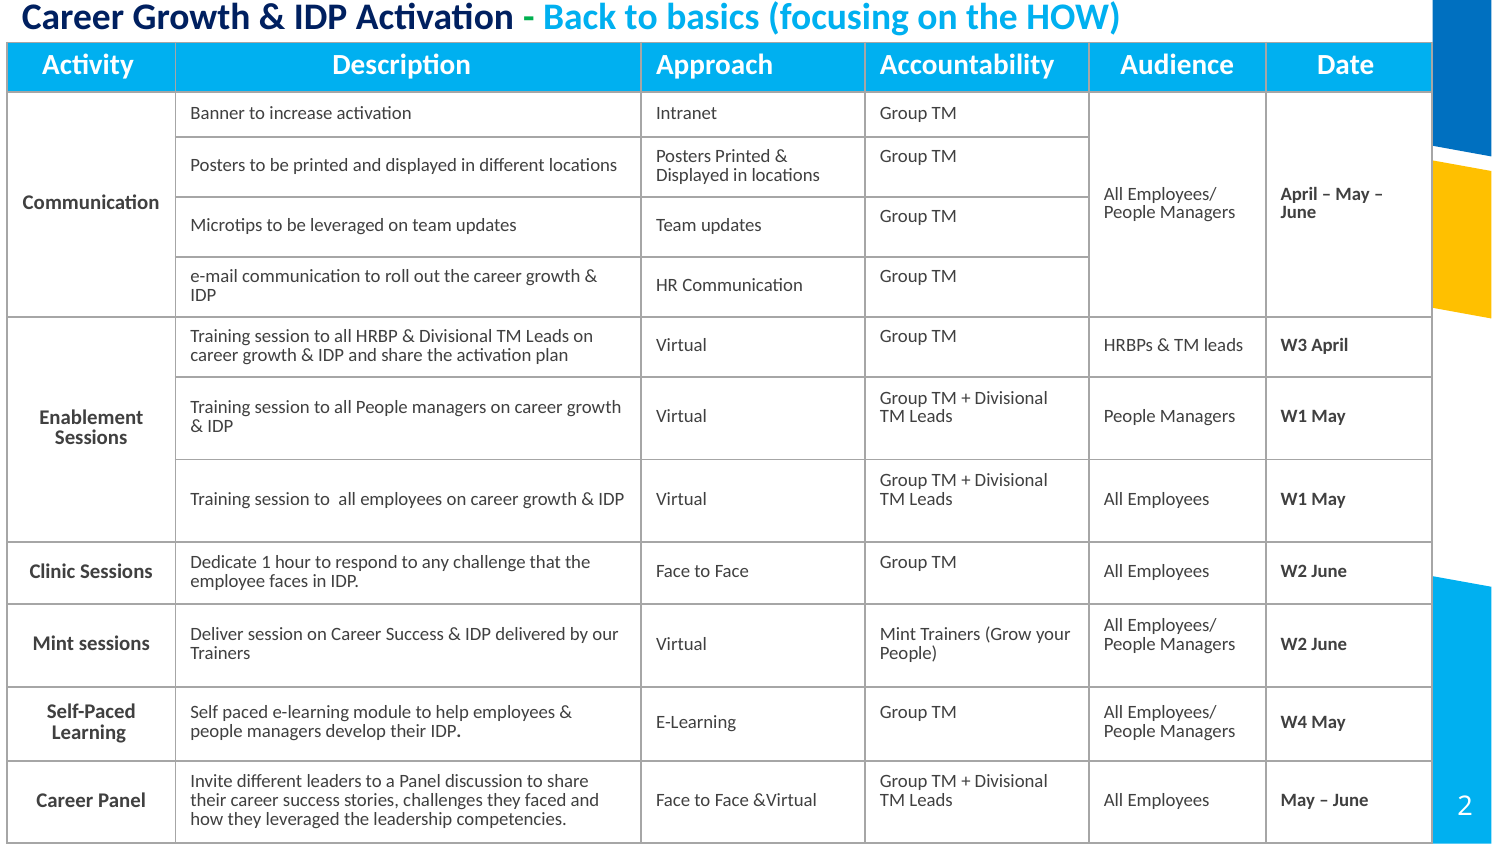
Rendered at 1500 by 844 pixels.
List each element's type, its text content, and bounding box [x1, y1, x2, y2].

table_cell Group TM + Divisional TM Leads [866, 378, 1088, 459]
table_header Description [176, 43, 640, 91]
table_cell All Employees/ People Managers [1090, 93, 1265, 316]
table_cell W1 May [1267, 460, 1431, 541]
table_cell Group TM [866, 258, 1088, 316]
table_cell Career Panel [8, 762, 175, 842]
table_cell Group TM + Divisional TM Leads [866, 460, 1088, 541]
table_cell Group TM + Divisional TM Leads [866, 762, 1088, 842]
table_cell Posters to be printed and displayed in different locations [176, 138, 640, 196]
table_cell Group TM [866, 688, 1088, 760]
table_cell May – June [1267, 762, 1431, 842]
table_header Date [1267, 43, 1431, 91]
table_cell E-Learning [642, 688, 864, 760]
table_cell Self paced e-learning module to help employees & people managers develop their IDP. [176, 688, 640, 760]
table_cell Virtual [642, 460, 864, 541]
table_cell HR Communication [642, 258, 864, 316]
table_cell Mint sessions [8, 605, 175, 686]
table_cell Enablement Sessions [8, 318, 175, 541]
table_cell All Employees [1090, 460, 1265, 541]
table_cell Posters Printed & Displayed in locations [642, 138, 864, 196]
table_cell e-mail communication to roll out the career growth & IDP [176, 258, 640, 316]
table_cell Virtual [642, 378, 864, 459]
table_cell Group TM [866, 318, 1088, 376]
table_cell Intranet [642, 93, 864, 136]
table_cell All Employees [1090, 543, 1265, 603]
table_cell Dedicate 1 hour to respond to any challenge that the employee faces in IDP. [176, 543, 640, 603]
table_cell W2 June [1267, 543, 1431, 603]
table_cell Training session to all HRBP & Divisional TM Leads on career growth & IDP and share the activation plan [176, 318, 640, 376]
text_box Career Growth & IDP Activation - Back to basics (focusing on the HOW) [7, 0, 1424, 42]
table_cell Group TM [866, 138, 1088, 196]
table_cell Clinic Sessions [8, 543, 175, 603]
table_cell Microtips to be leveraged on team updates [176, 198, 640, 256]
table_cell W2 June [1267, 605, 1431, 686]
table_cell Banner to increase activation [176, 93, 640, 136]
table_cell W1 May [1267, 378, 1431, 459]
table_header Activity [8, 43, 175, 91]
table_cell Deliver session on Career Success & IDP delivered by our Trainers [176, 605, 640, 686]
table_cell Self-Paced Learning [8, 688, 175, 760]
table_cell Group TM [866, 543, 1088, 603]
table_cell Training session to all People managers on career growth & IDP [176, 378, 640, 459]
table_cell Virtual [642, 605, 864, 686]
table_cell Group TM [866, 198, 1088, 256]
table_cell W3 April [1267, 318, 1431, 376]
table_cell Training session to all employees on career growth & IDP [176, 460, 640, 541]
table_cell All Employees/ People Managers [1090, 688, 1265, 760]
slide_number 2 [1435, 769, 1495, 844]
table_cell All Employees/ People Managers [1090, 605, 1265, 686]
table_cell Mint Trainers (Grow your People) [866, 605, 1088, 686]
table_cell W4 May [1267, 688, 1431, 760]
table_cell Team updates [642, 198, 864, 256]
table_cell HRBPs & TM leads [1090, 318, 1265, 376]
table_cell All Employees [1090, 762, 1265, 842]
table_cell Face to Face [642, 543, 864, 603]
table_cell April – May – June [1267, 93, 1431, 316]
table_header Approach [642, 43, 864, 91]
table_cell Invite different leaders to a Panel discussion to share their career success stories, challenges they faced and how they leveraged the leadership competencies. [176, 762, 640, 842]
table_cell Group TM [866, 93, 1088, 136]
table_header Accountability [866, 43, 1088, 91]
table_cell Face to Face &Virtual [642, 762, 864, 842]
table_cell People Managers [1090, 378, 1265, 459]
table_header Audience [1090, 43, 1265, 91]
table_cell Virtual [642, 318, 864, 376]
table_cell Communication [8, 93, 175, 316]
